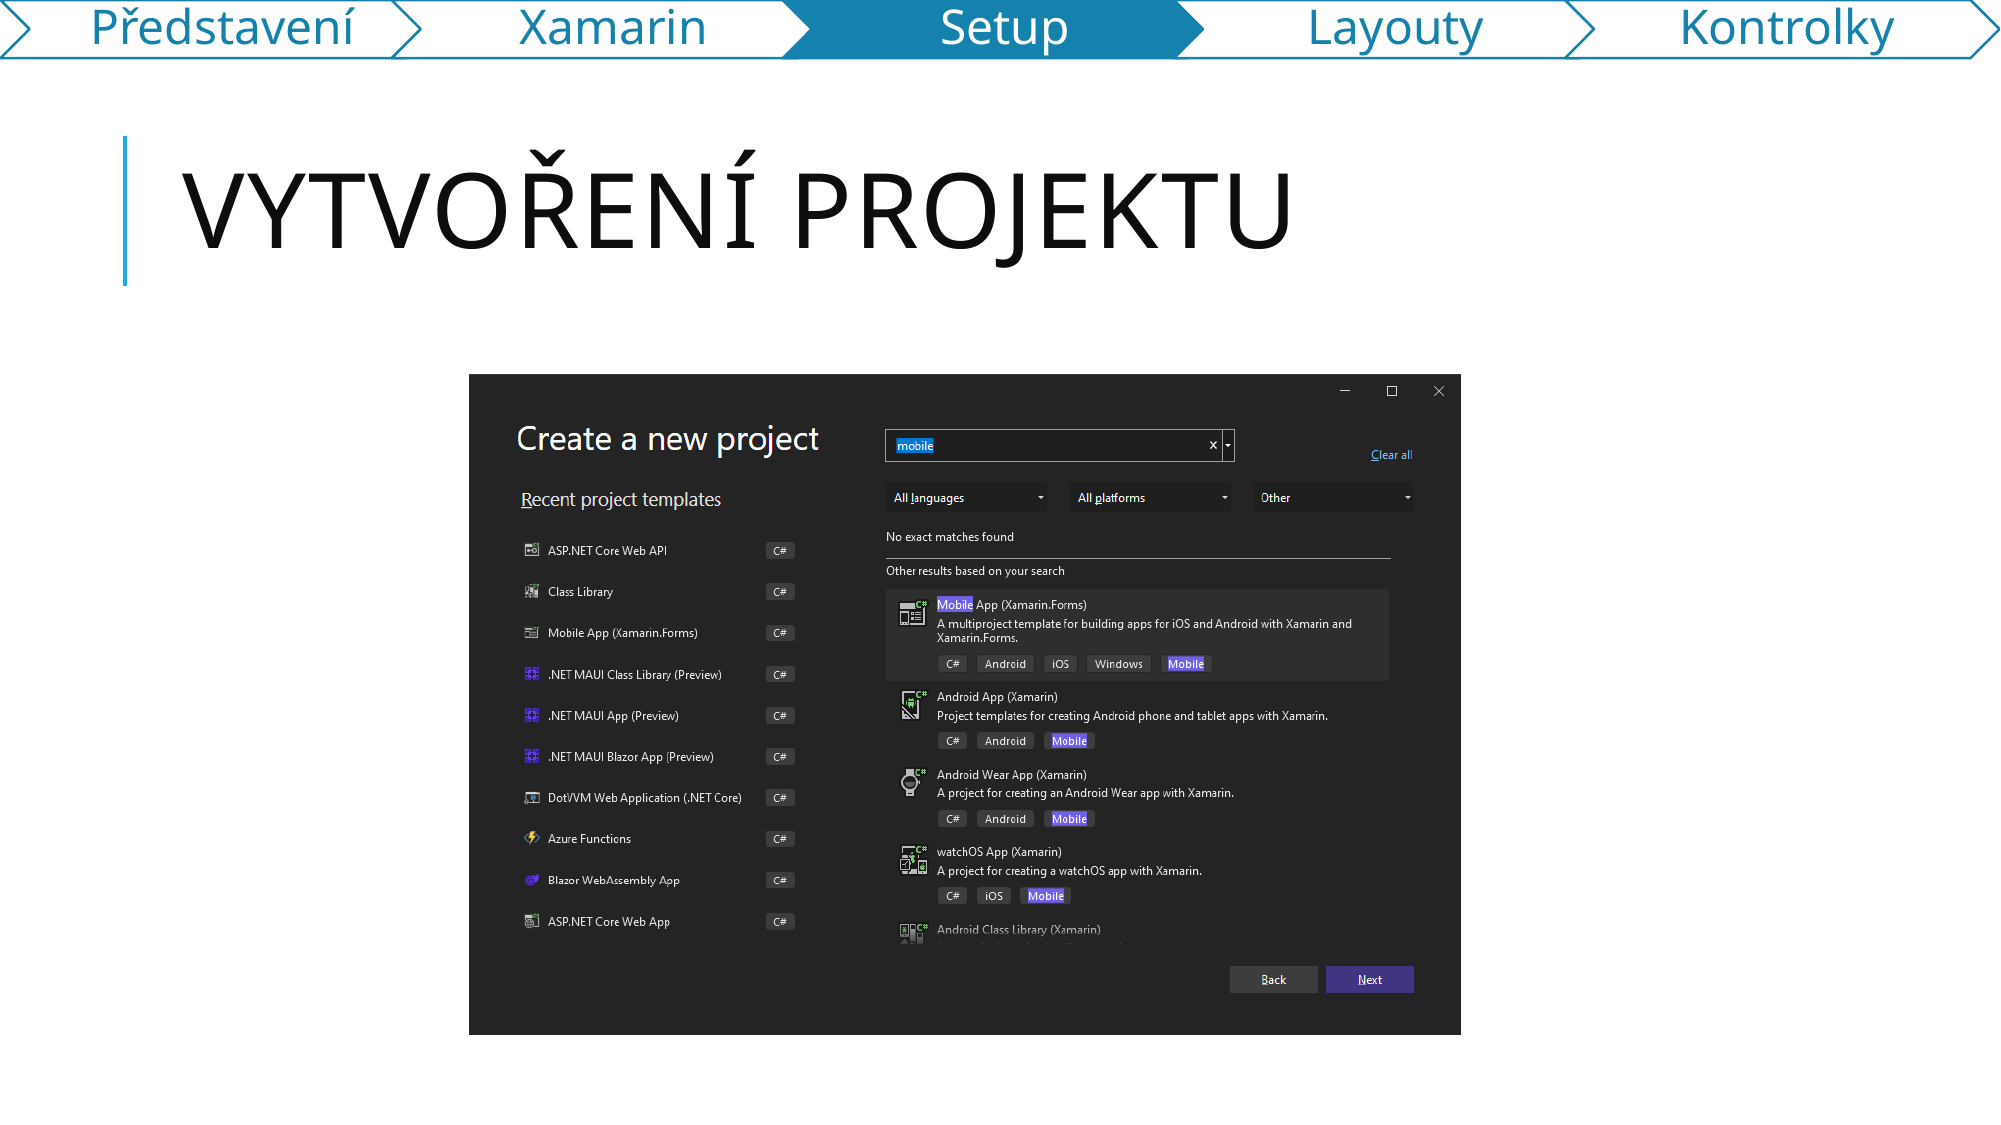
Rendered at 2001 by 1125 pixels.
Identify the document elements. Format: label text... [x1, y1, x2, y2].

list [469, 374, 1461, 1036]
title Vytvoření projektu [168, 96, 1763, 342]
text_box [0, 0, 2000, 59]
